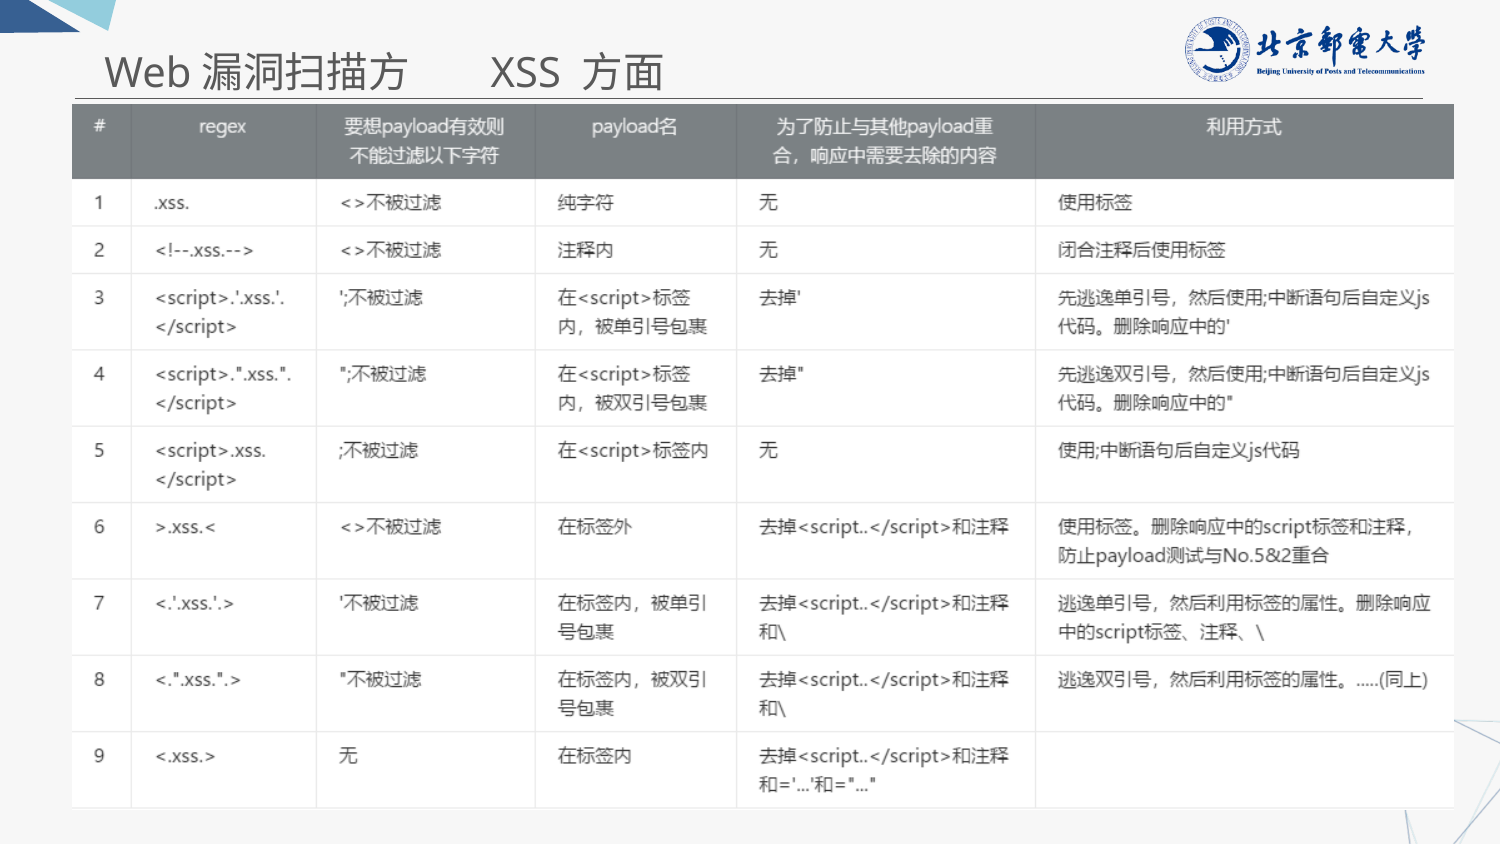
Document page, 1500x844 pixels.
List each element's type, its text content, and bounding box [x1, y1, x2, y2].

text_box Web漏洞扫描方面 [89, 38, 465, 102]
picture [1185, 17, 1425, 82]
picture [72, 103, 1500, 843]
text_box XSS 方面 [475, 38, 681, 102]
